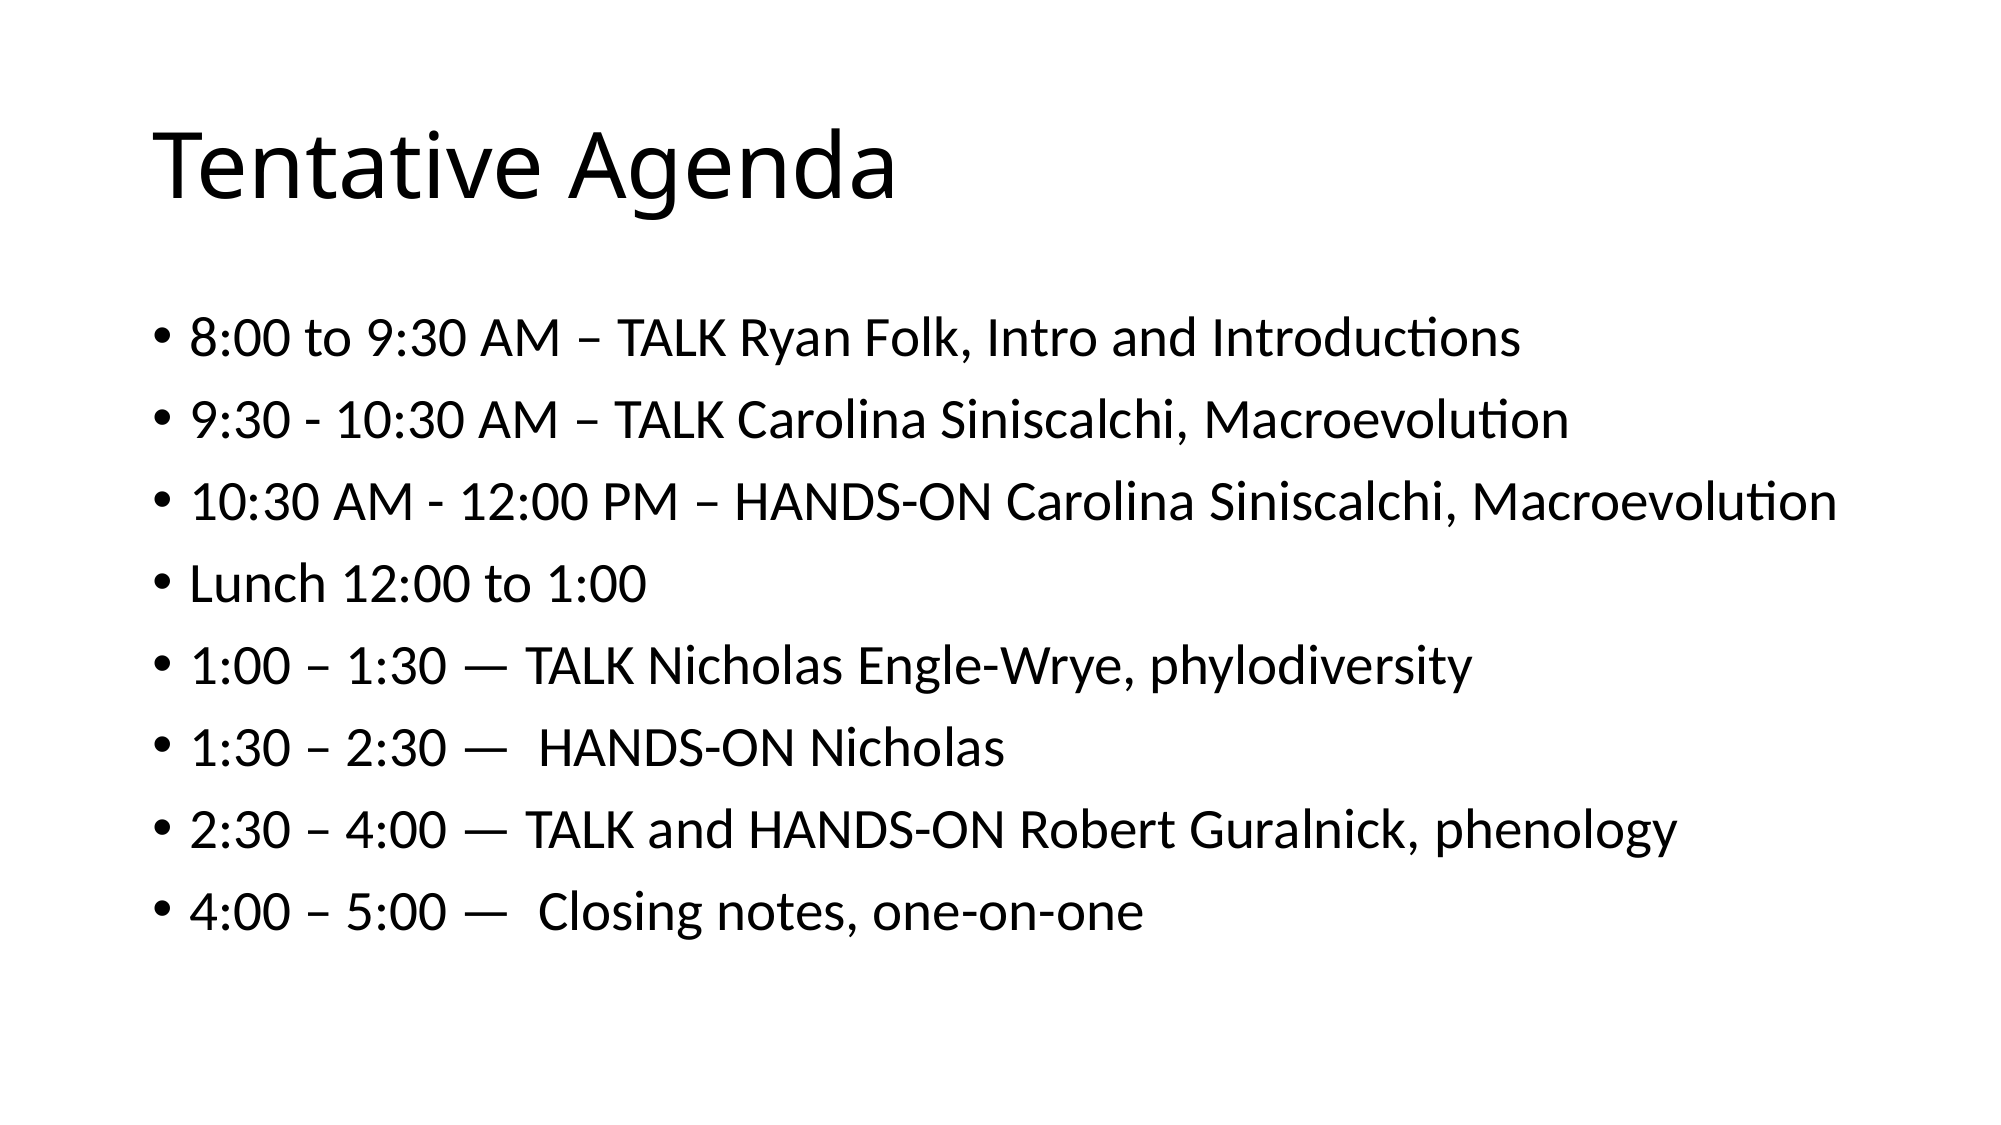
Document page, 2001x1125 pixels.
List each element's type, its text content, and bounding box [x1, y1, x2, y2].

list 8:00 to 9:30 AM – TALK Ryan Folk, Intro and Introductions 9:30 - 10:30 AM – TALK Carolina Siniscalchi, Macroevolution 10:30 AM - 12:00 PM – HANDS-ON Carolina Siniscalchi, Macroevolution Lunch 12:00 to 1:00 1:00 – 1:30 — TALK Nicholas Engle-Wrye, phylodiversity 1:30 – 2:30 — HANDS-ON Nicholas 2:30 – 4:00 — TALK and HANDS-ON Robert Guralnick, phenology 4:00 – 5:00 — Closing notes, one-on-one [137, 299, 1863, 1014]
title Tentative Agenda [137, 59, 1863, 278]
